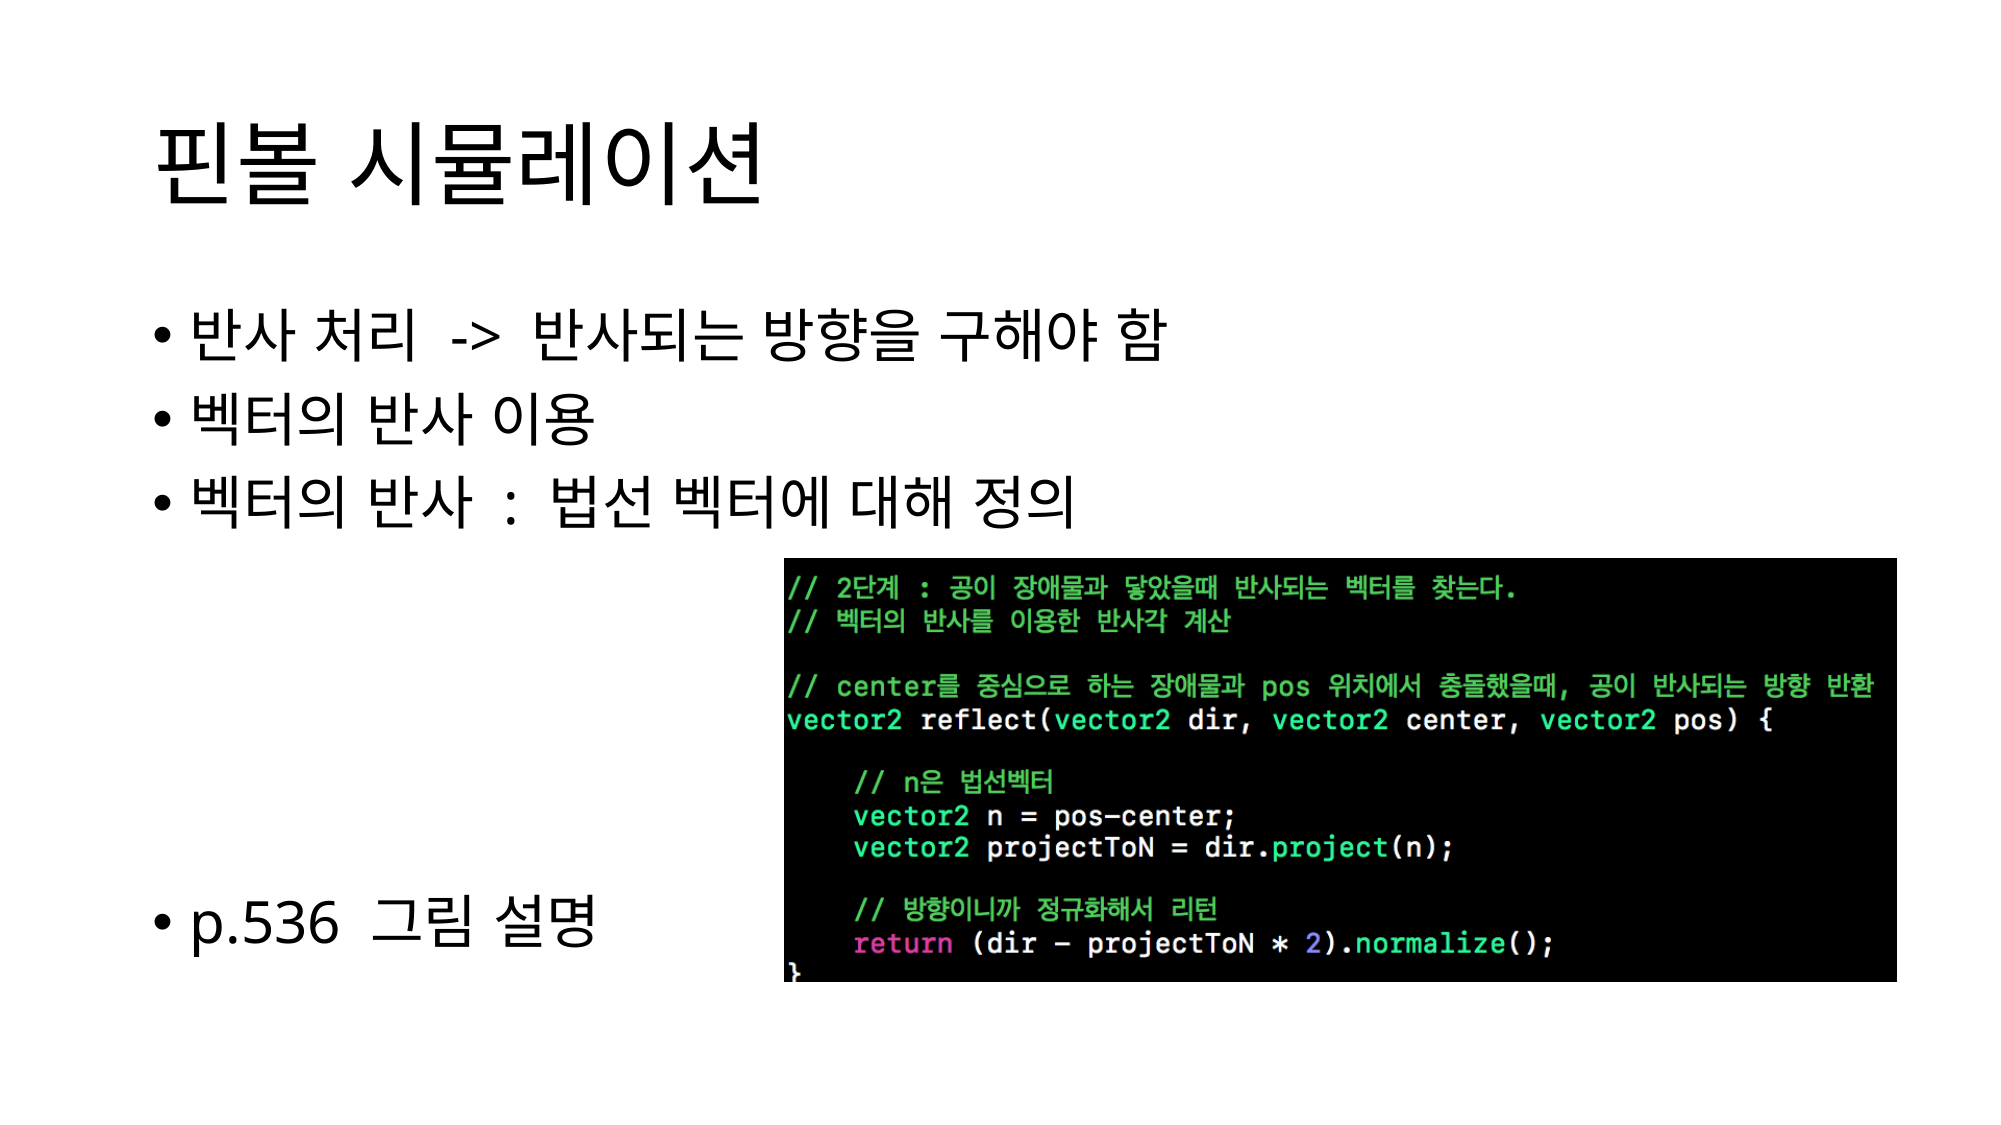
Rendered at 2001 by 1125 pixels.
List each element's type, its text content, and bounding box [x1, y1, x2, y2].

picture [783, 558, 1897, 982]
list 반사 처리 -> 반사되는 방향을 구해야 함 벡터의 반사 이용 벡터의 반사 : 법선 벡터에 대해 정의 p.536 그림 설명 [137, 299, 1863, 1014]
title 핀볼 시뮬레이션 [137, 59, 1863, 278]
